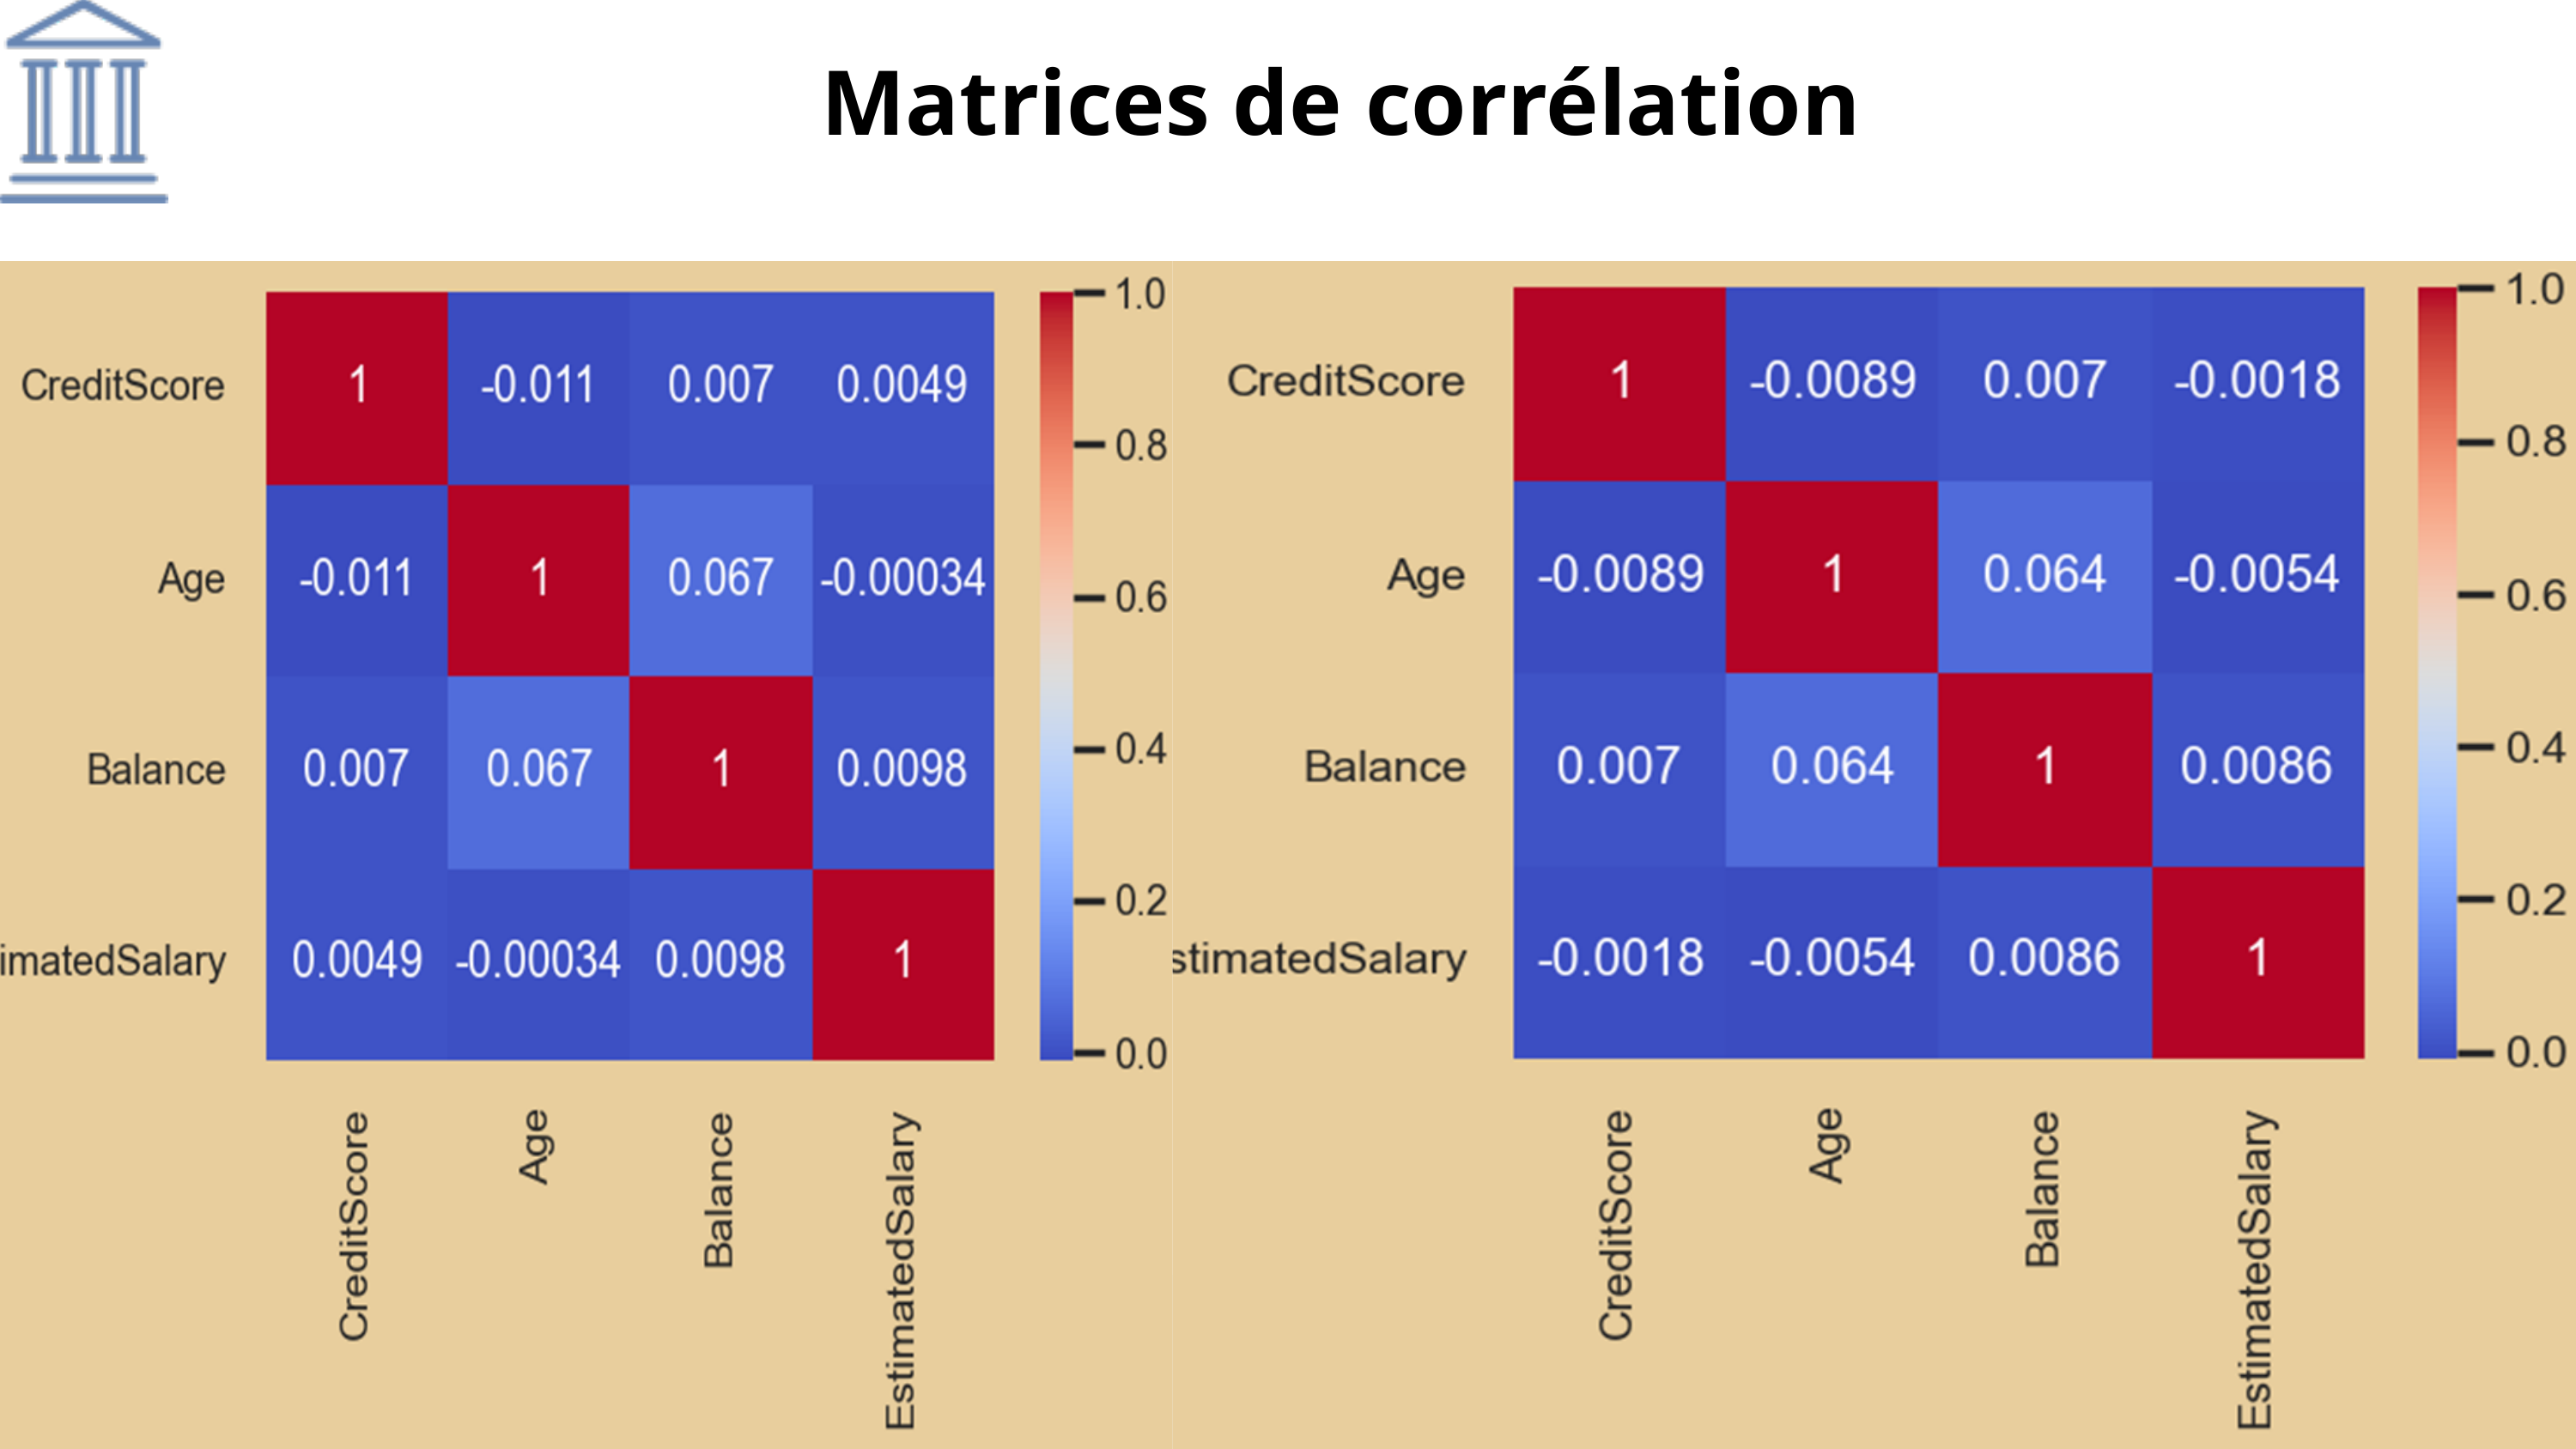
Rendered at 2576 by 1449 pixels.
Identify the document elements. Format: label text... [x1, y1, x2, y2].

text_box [0, 1274, 2576, 1449]
text_box [1172, 261, 2576, 1273]
text_box Matrices de corrélation [168, 27, 2514, 154]
text_box [0, 261, 1172, 1273]
text_box [0, 0, 169, 203]
